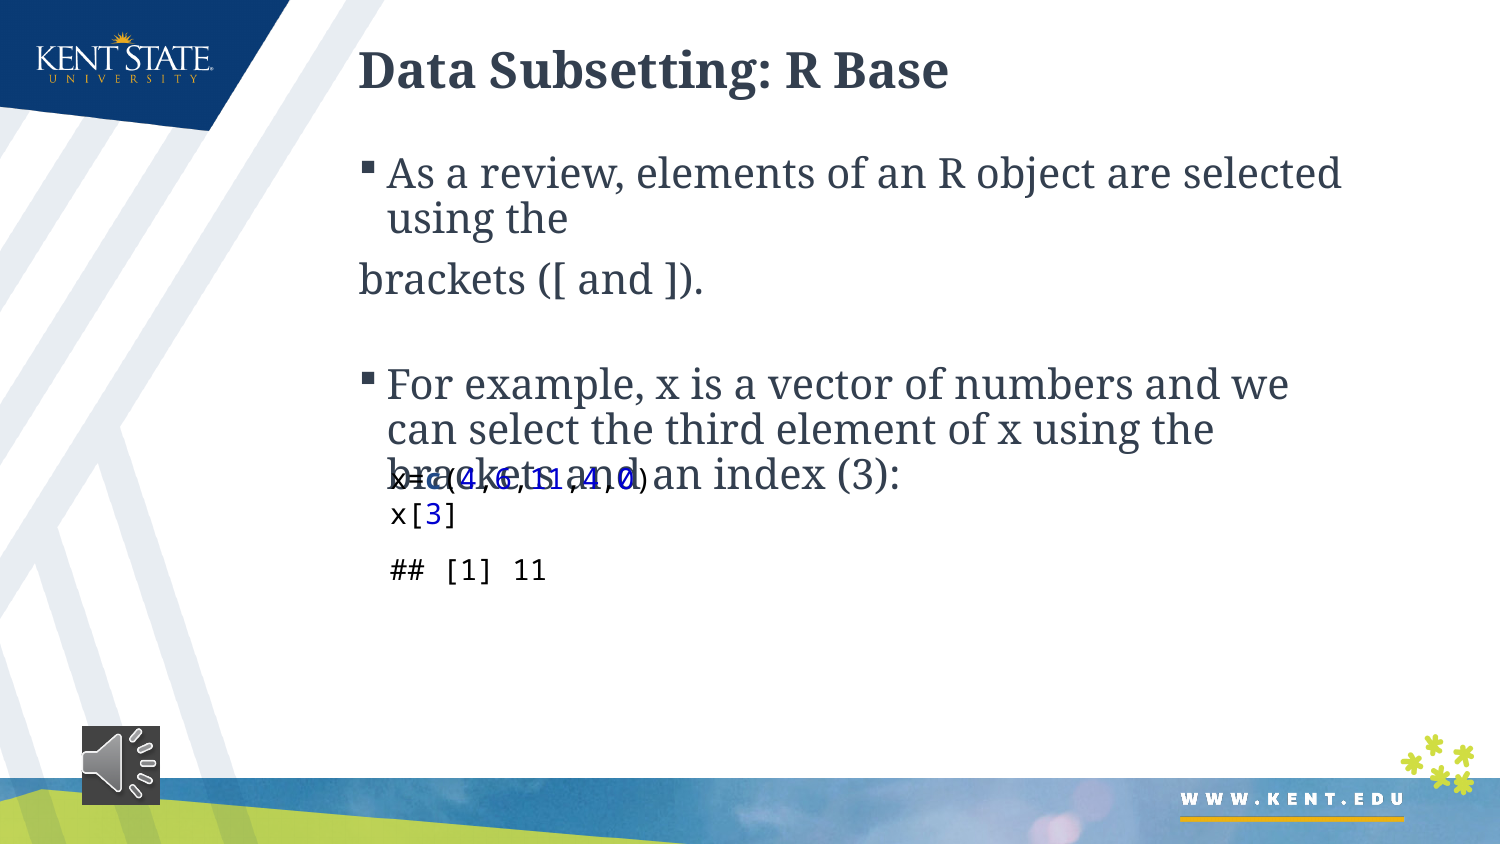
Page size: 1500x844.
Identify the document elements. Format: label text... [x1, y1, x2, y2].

list As a review, elements of an R object are selected using the brackets ([ and ]). For example, x is a vector of numbers and we can select the third element of x using the brackets and an index (3): [343, 145, 1364, 762]
text_box x=c(4,6,11,4,0) x[3] ## [1] 11 [374, 453, 1125, 594]
title Data Subsetting: R Base [343, 0, 1475, 145]
picture [0, 0, 1500, 844]
